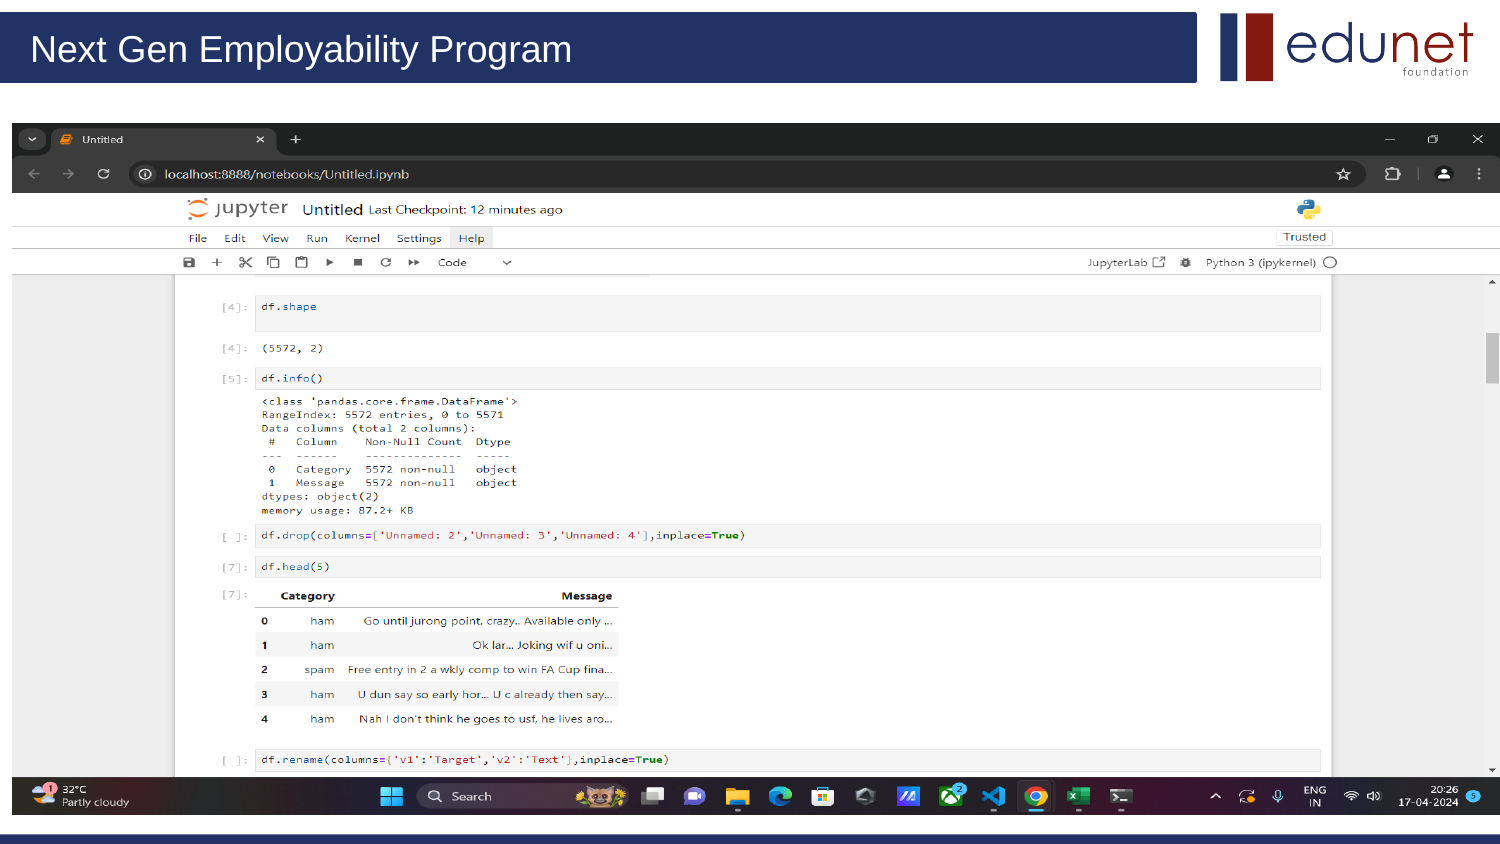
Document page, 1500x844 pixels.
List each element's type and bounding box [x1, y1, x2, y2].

picture [12, 122, 1500, 815]
picture [1279, 14, 1482, 83]
